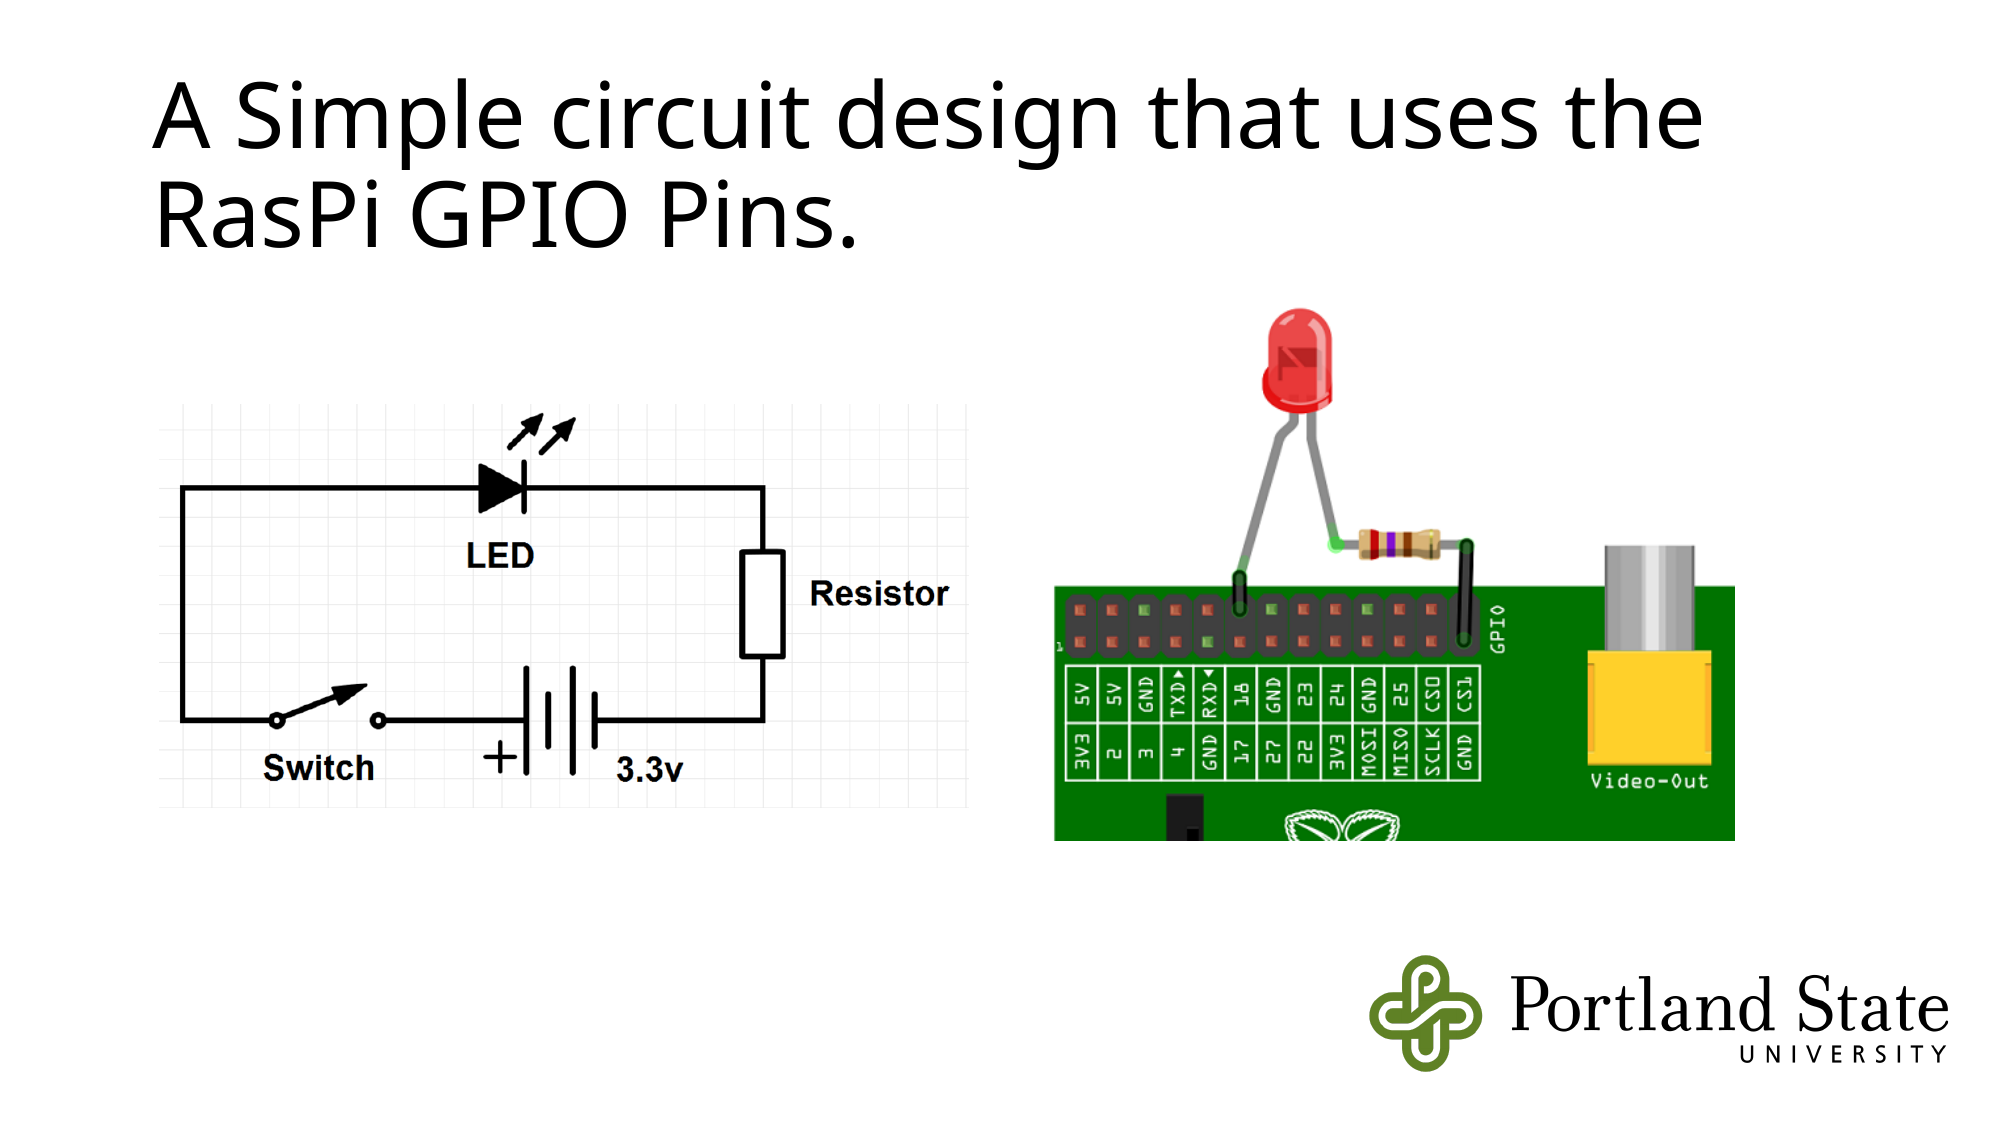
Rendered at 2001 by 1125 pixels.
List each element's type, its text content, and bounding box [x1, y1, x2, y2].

picture [993, 283, 1735, 841]
picture [159, 404, 969, 808]
title A Simple circuit design that uses the RasPi GPIO Pins. [137, 59, 1863, 278]
picture [1347, 929, 1970, 1097]
